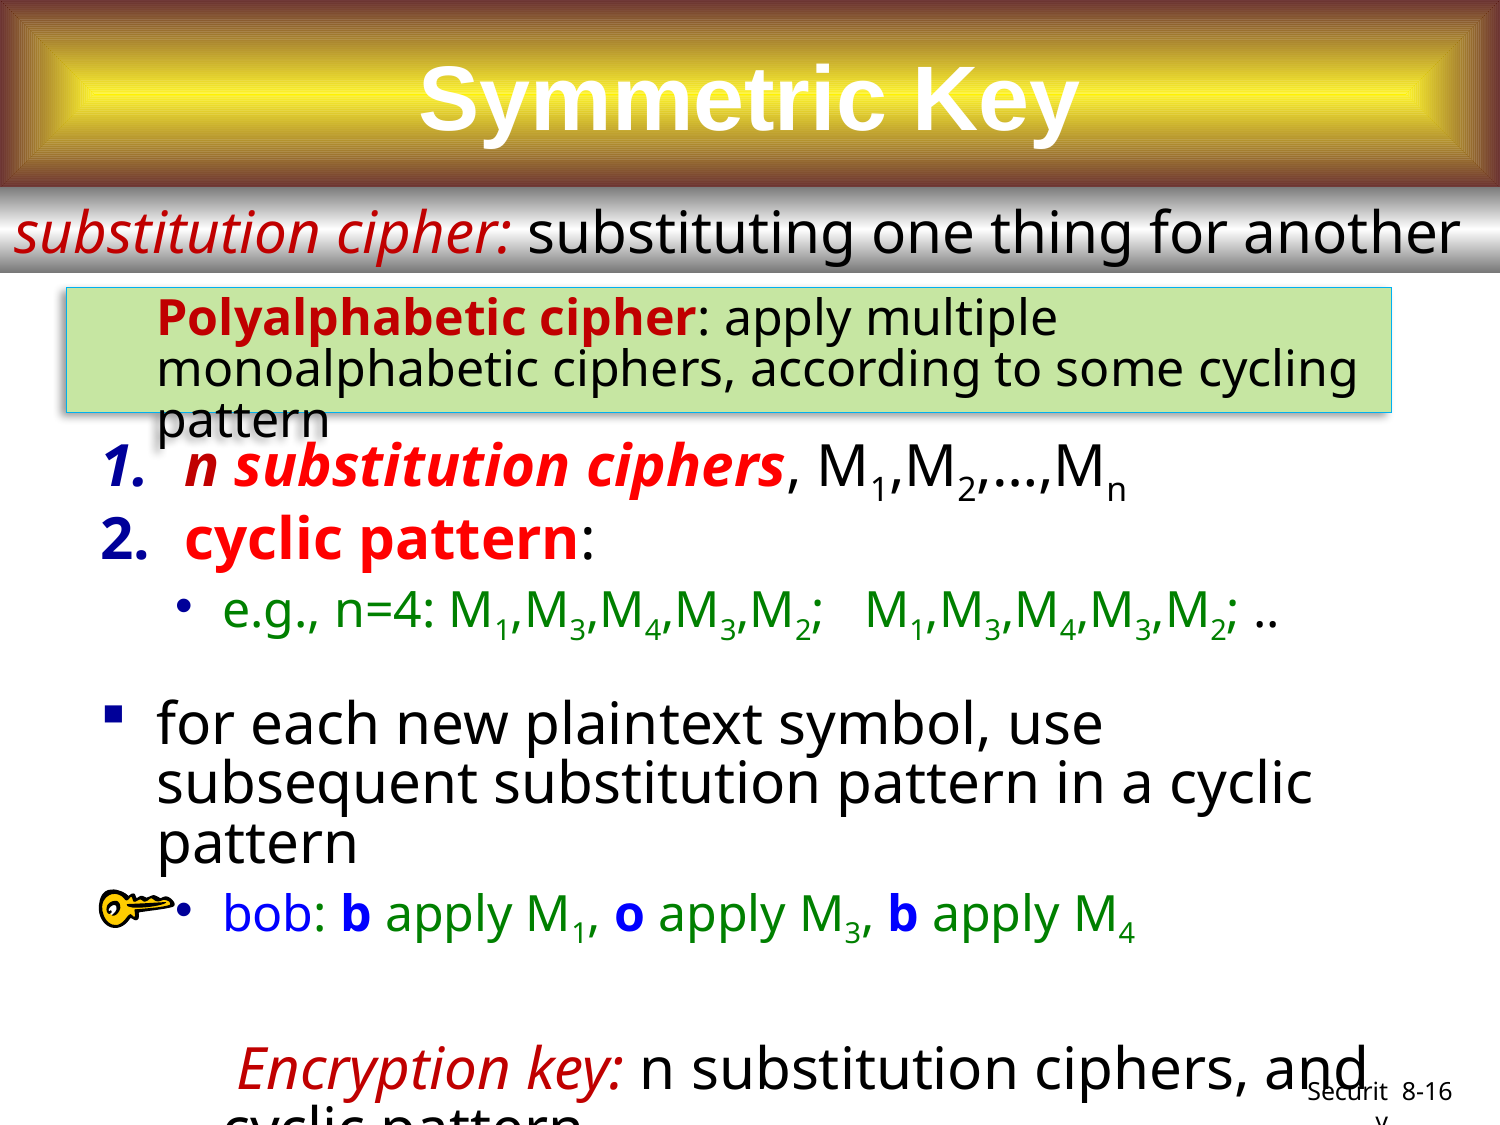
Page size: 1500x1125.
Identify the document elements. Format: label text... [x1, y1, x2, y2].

list n substitution ciphers, M1,M2,…,Mn cyclic pattern: e.g., n=4: M1,M3,M4,M3,M2; M1,M3,M4,M3,M2; .. for each new plaintext symbol, use subsequent substitution pattern in a cyclic pattern bob: b apply M1, o apply M3, b apply M4 Encryption key: n substitution ciphers, and cyclic pattern [85, 425, 1417, 1113]
slide_number 8-16 [1387, 1068, 1500, 1113]
text_box substitution cipher: substituting one thing for another [0, 187, 1500, 273]
text_box Polyalphabetic cipher: apply multiple monoalphabetic ciphers, according to some cycling pattern [66, 287, 1392, 413]
title Symmetric Key [0, 0, 1500, 187]
picture [97, 888, 175, 929]
footer Security [1284, 1067, 1403, 1110]
